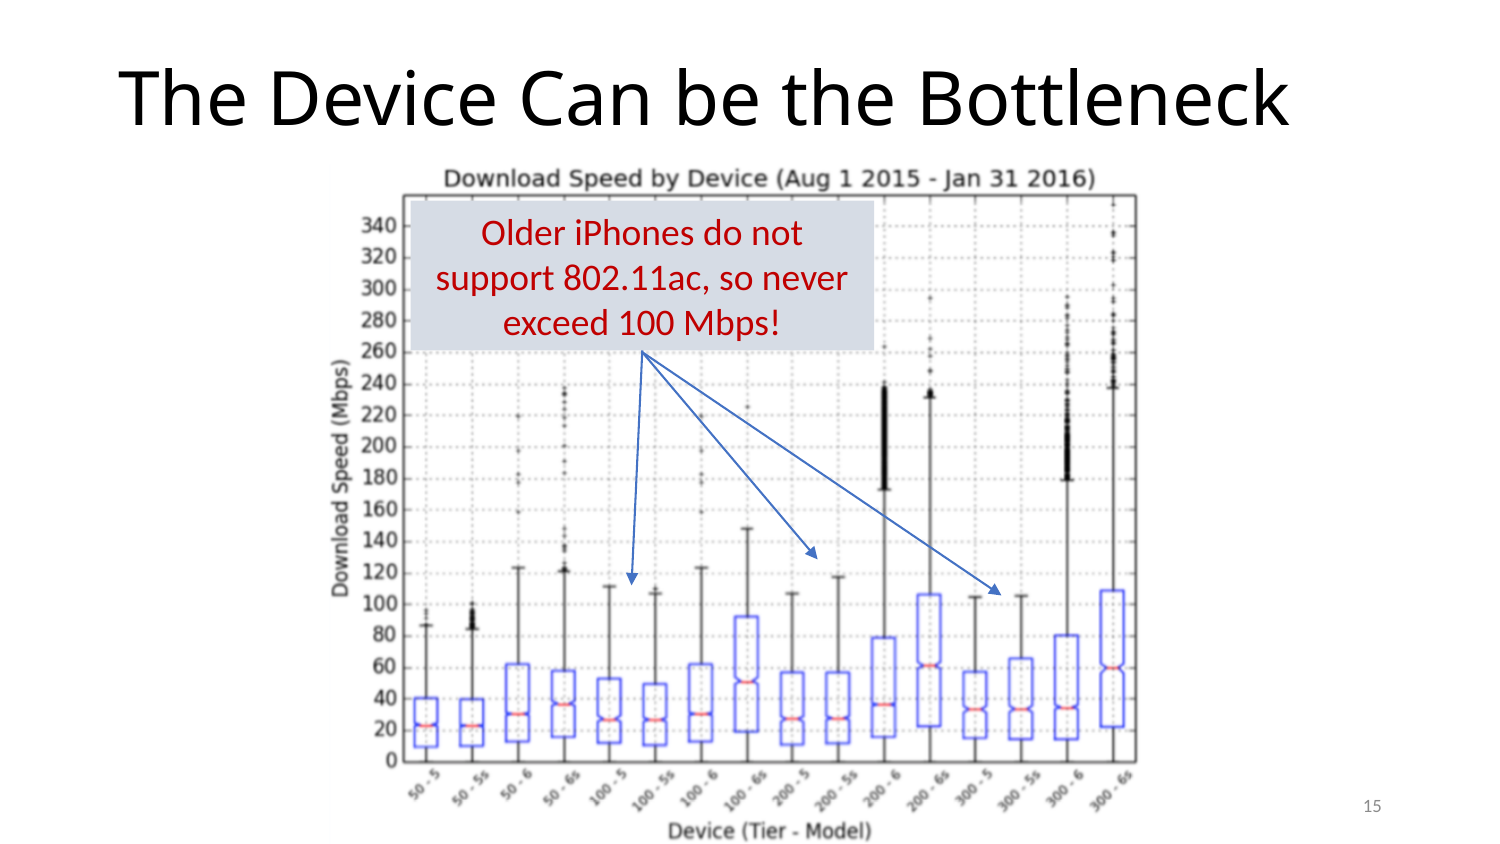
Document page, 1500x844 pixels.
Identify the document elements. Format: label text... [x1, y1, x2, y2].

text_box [410, 200, 1002, 596]
slide_number 15 [1147, 782, 1397, 827]
picture [329, 163, 1147, 844]
title The Device Can be the Bottleneck [103, 19, 1397, 183]
